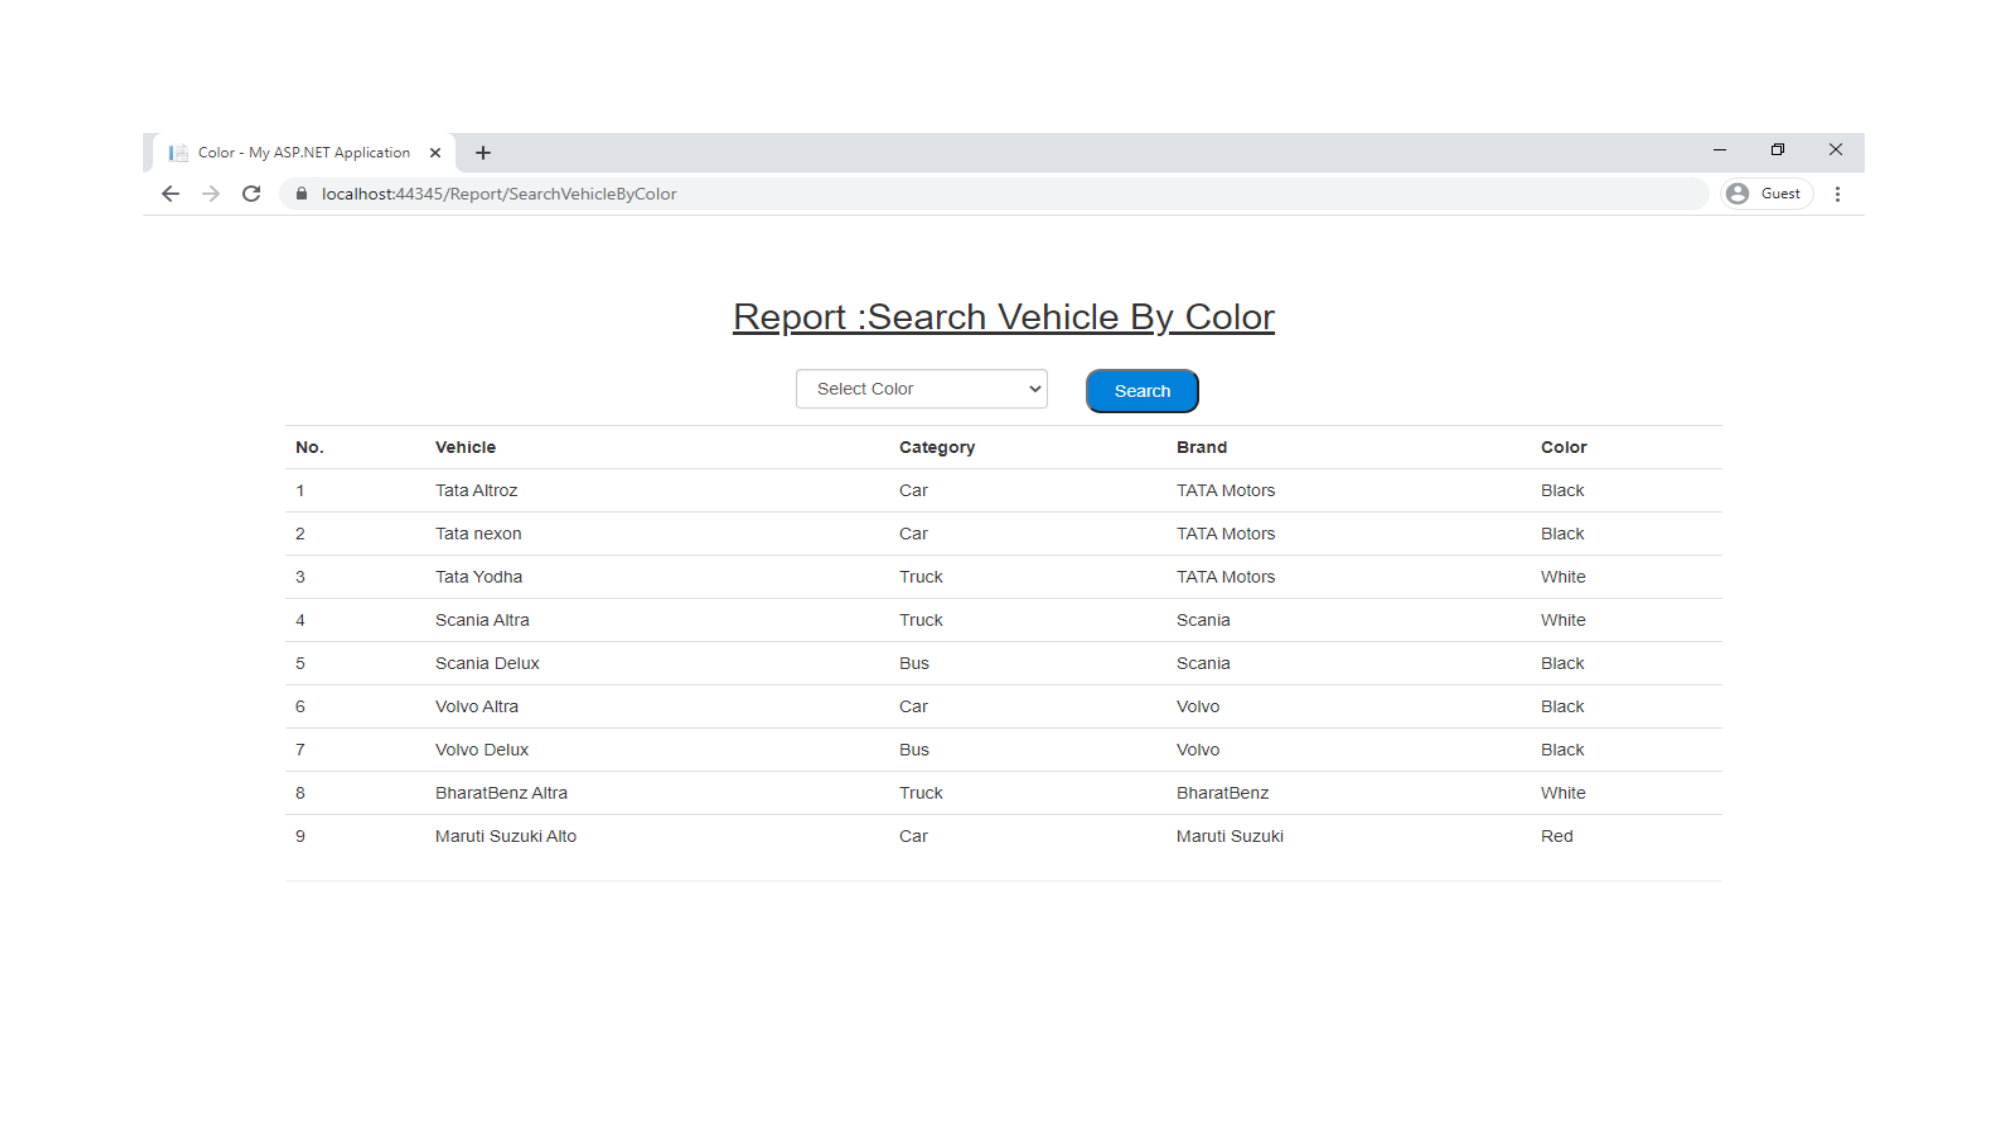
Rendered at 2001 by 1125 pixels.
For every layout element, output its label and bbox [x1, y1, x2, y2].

list [142, 133, 1865, 965]
